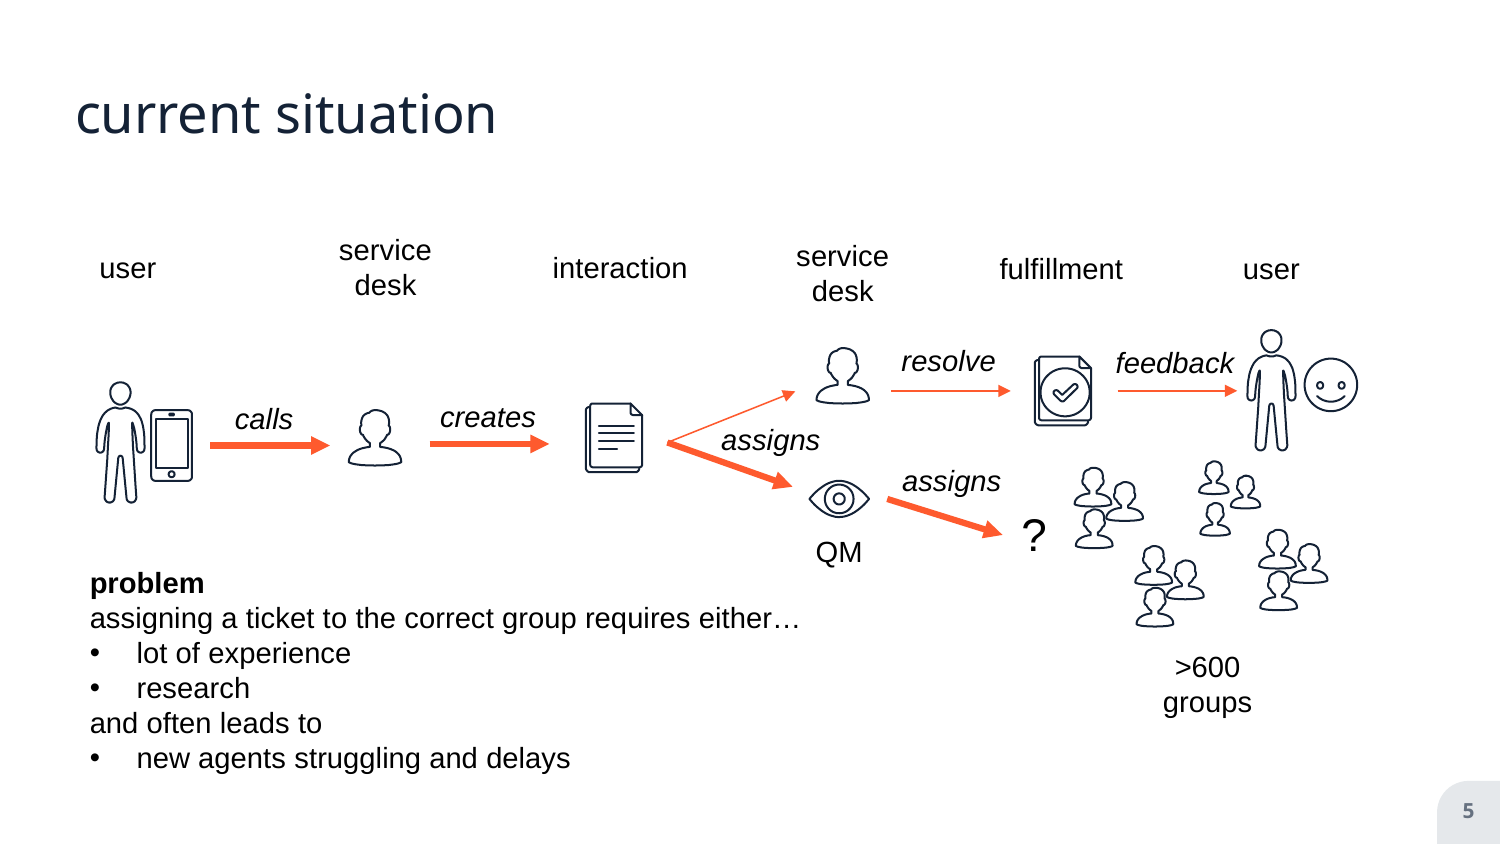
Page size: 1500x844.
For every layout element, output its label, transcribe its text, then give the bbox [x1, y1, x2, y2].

text_box service desk [749, 230, 937, 315]
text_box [667, 442, 793, 487]
text_box >600 groups [1118, 640, 1297, 726]
text_box user [84, 241, 174, 292]
text_box assigns [796, 414, 889, 464]
text_box ? [940, 497, 1128, 568]
text_box service desk [292, 224, 479, 309]
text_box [667, 391, 796, 443]
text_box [886, 498, 1003, 536]
text_box problem assigning a ticket to the correct group requires either… lot of experience research and often leads to new agents struggling and delays [75, 557, 990, 782]
text_box calls [220, 393, 310, 442]
title current situation [75, 0, 596, 233]
text_box QM [745, 525, 933, 557]
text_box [1034, 356, 1092, 426]
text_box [1304, 358, 1358, 412]
text_box interaction [537, 241, 706, 292]
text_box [809, 480, 870, 518]
text_box feedback [1100, 337, 1242, 387]
slide_number 5 [1437, 780, 1500, 844]
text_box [1247, 329, 1296, 451]
text_box user [1177, 243, 1365, 294]
text_box resolve [886, 334, 1024, 385]
text_box fulfillment [967, 243, 1155, 293]
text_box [96, 382, 145, 503]
text_box assigns [887, 455, 1070, 497]
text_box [585, 403, 643, 473]
text_box creates [425, 391, 563, 442]
